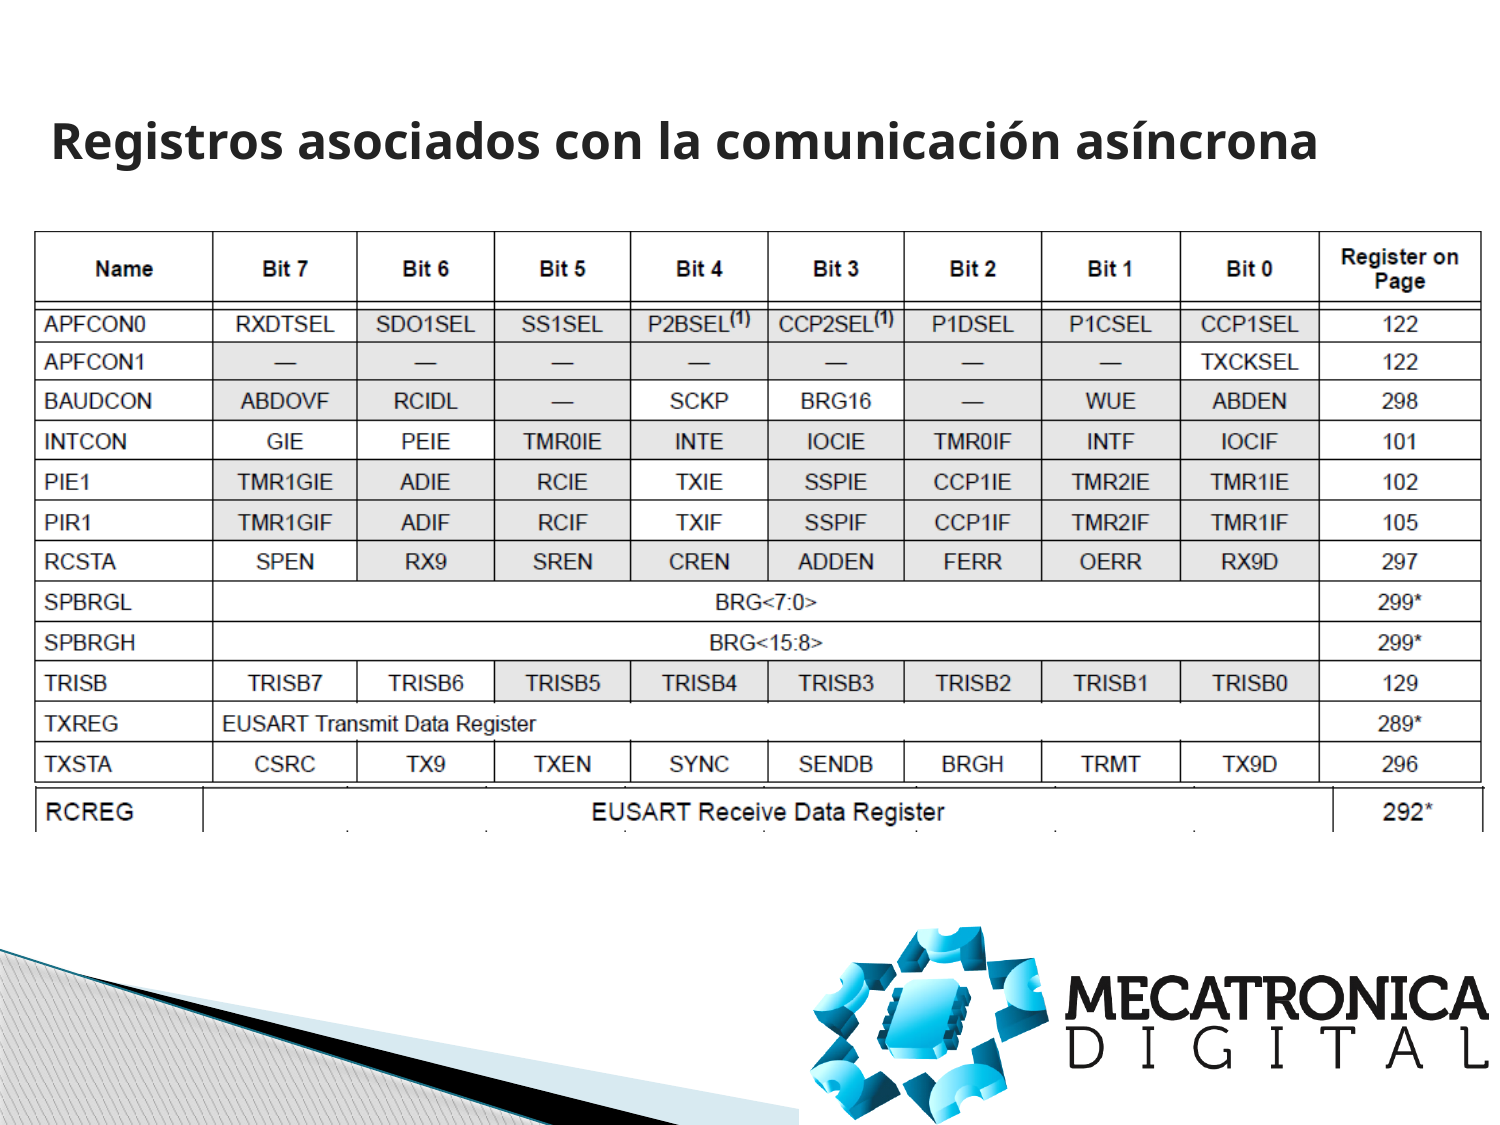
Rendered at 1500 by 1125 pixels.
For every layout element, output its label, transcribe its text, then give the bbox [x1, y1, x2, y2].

list Registros asociados con la comunicación asíncrona [17, 101, 1448, 291]
picture [798, 919, 1500, 1125]
picture [29, 231, 1485, 832]
